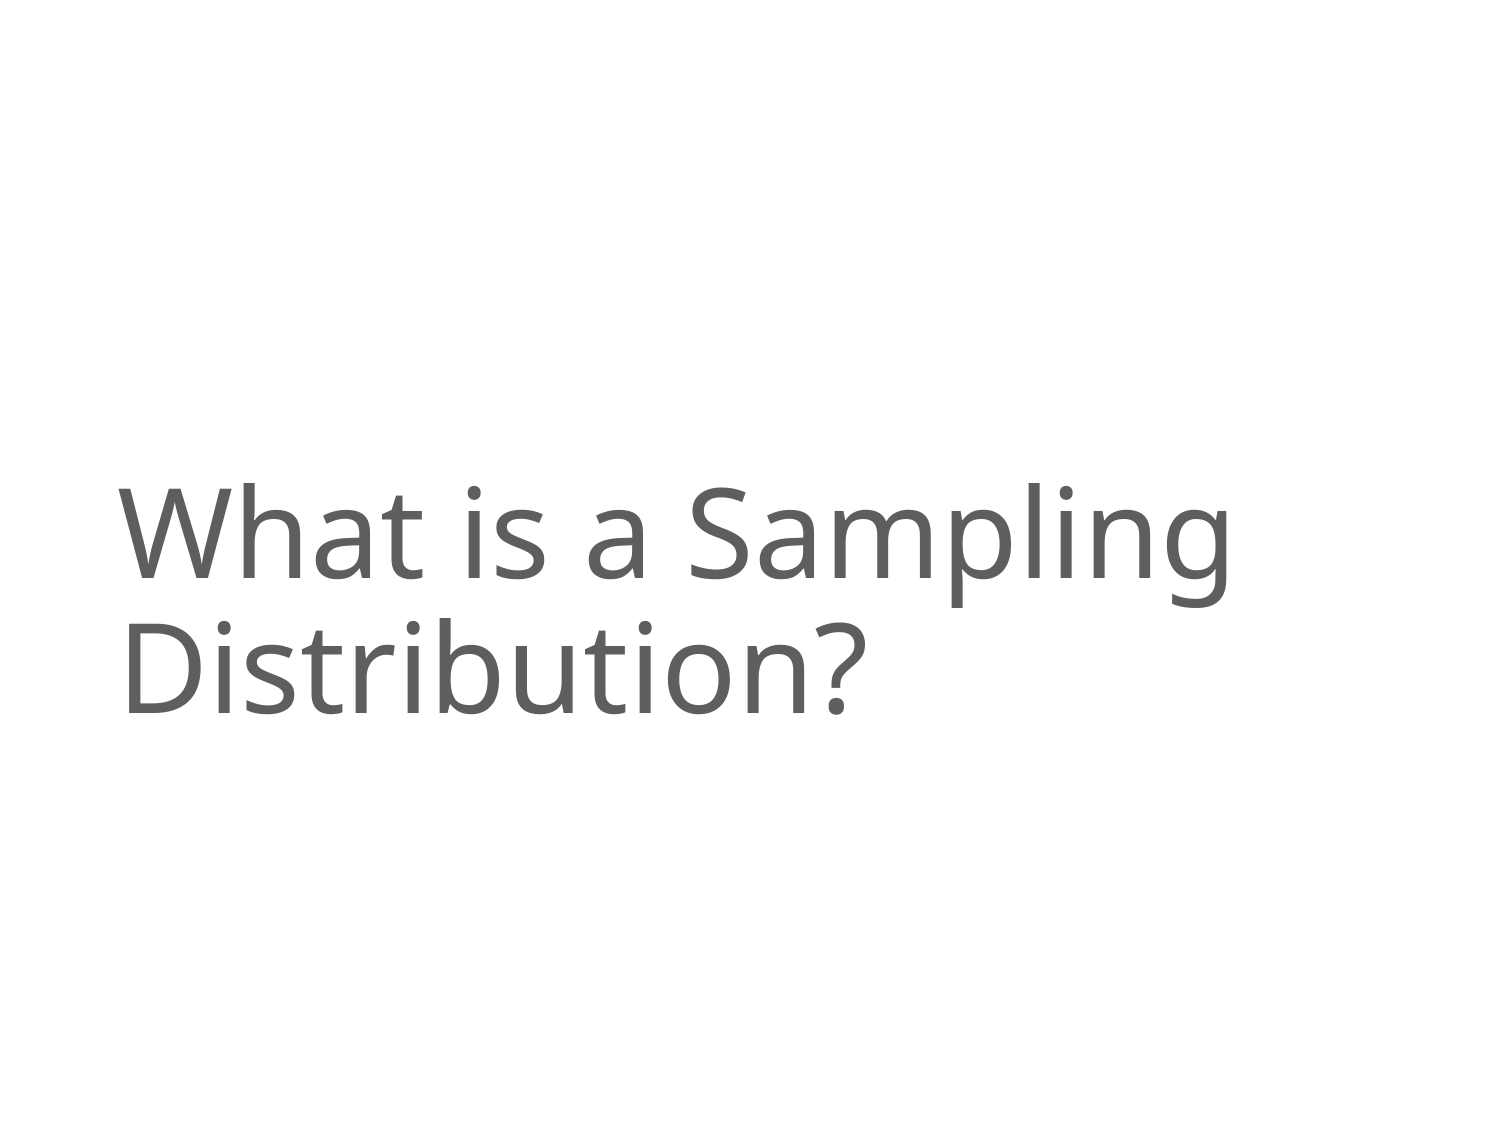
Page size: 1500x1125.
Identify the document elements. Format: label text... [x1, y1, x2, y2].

title What is a Sampling Distribution? [102, 280, 1397, 749]
